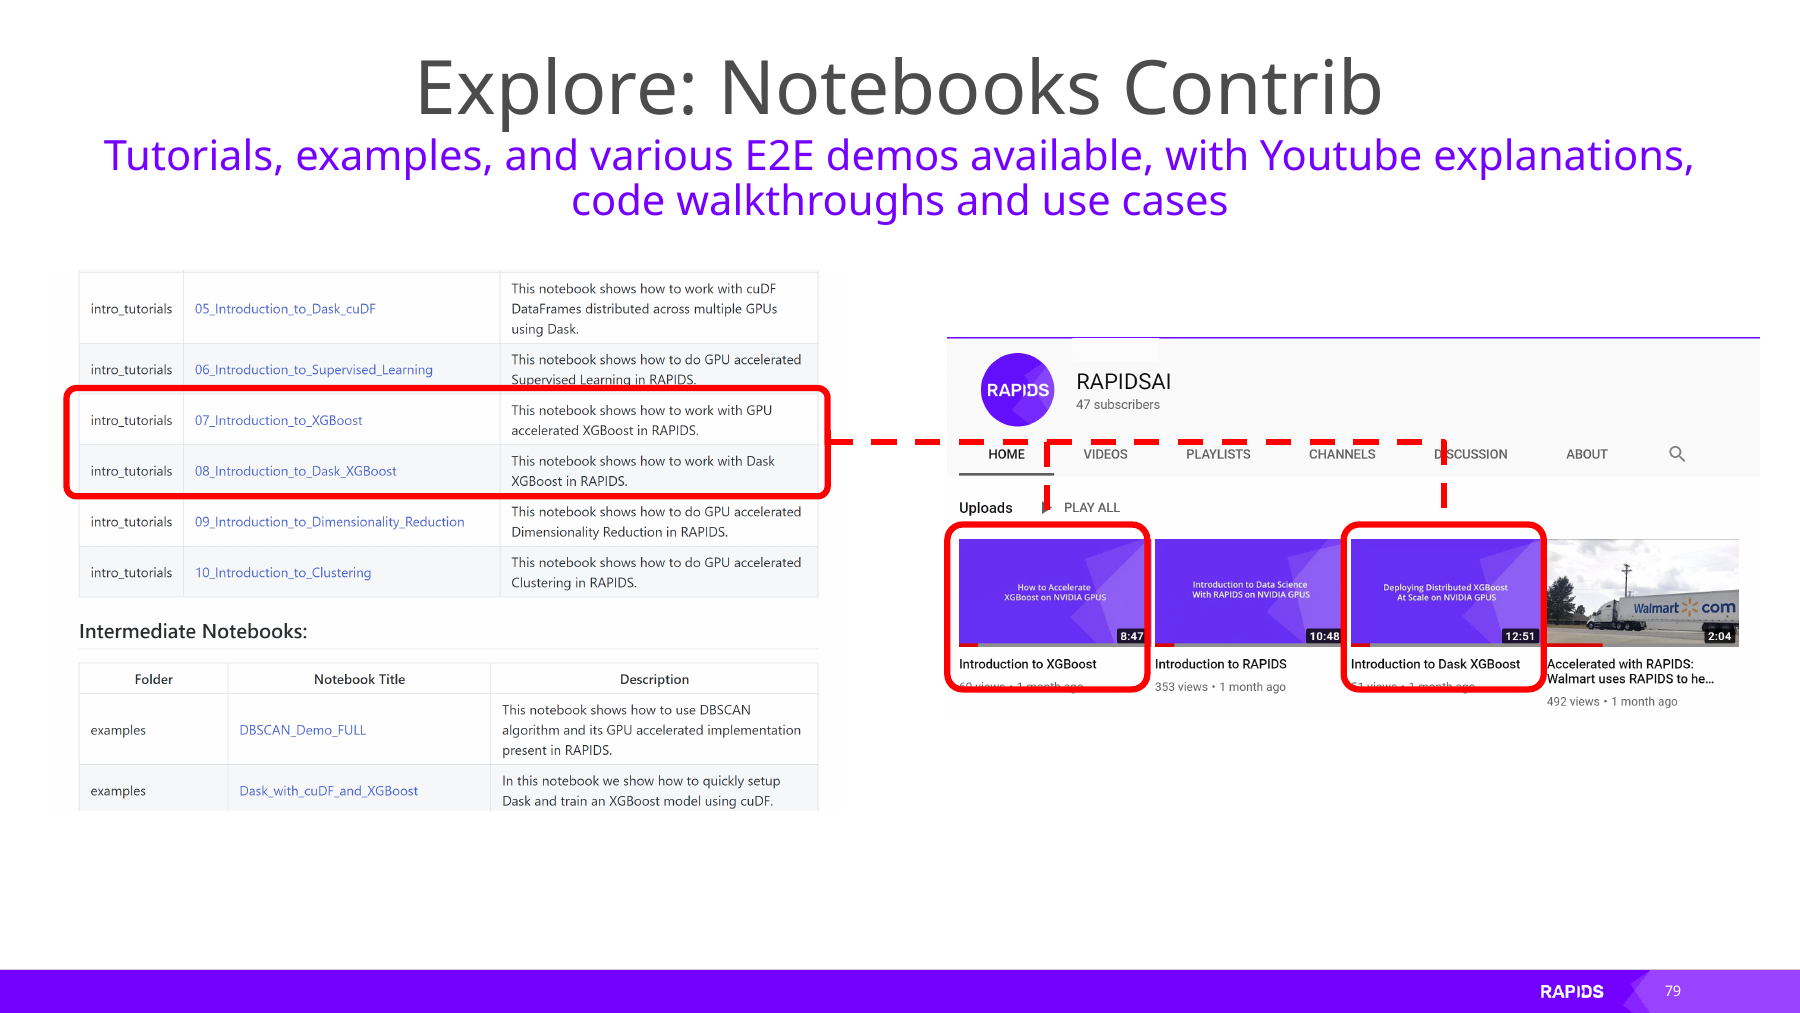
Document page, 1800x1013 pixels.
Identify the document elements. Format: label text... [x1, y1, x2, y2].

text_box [827, 441, 1444, 525]
title Explore: Notebooks Contrib [81, 40, 1719, 126]
picture [0, 0, 1800, 1013]
list Tutorials, examples, and various E2E demos available, with Youtube explanations, code walkthroughs and use cases [81, 126, 1719, 213]
